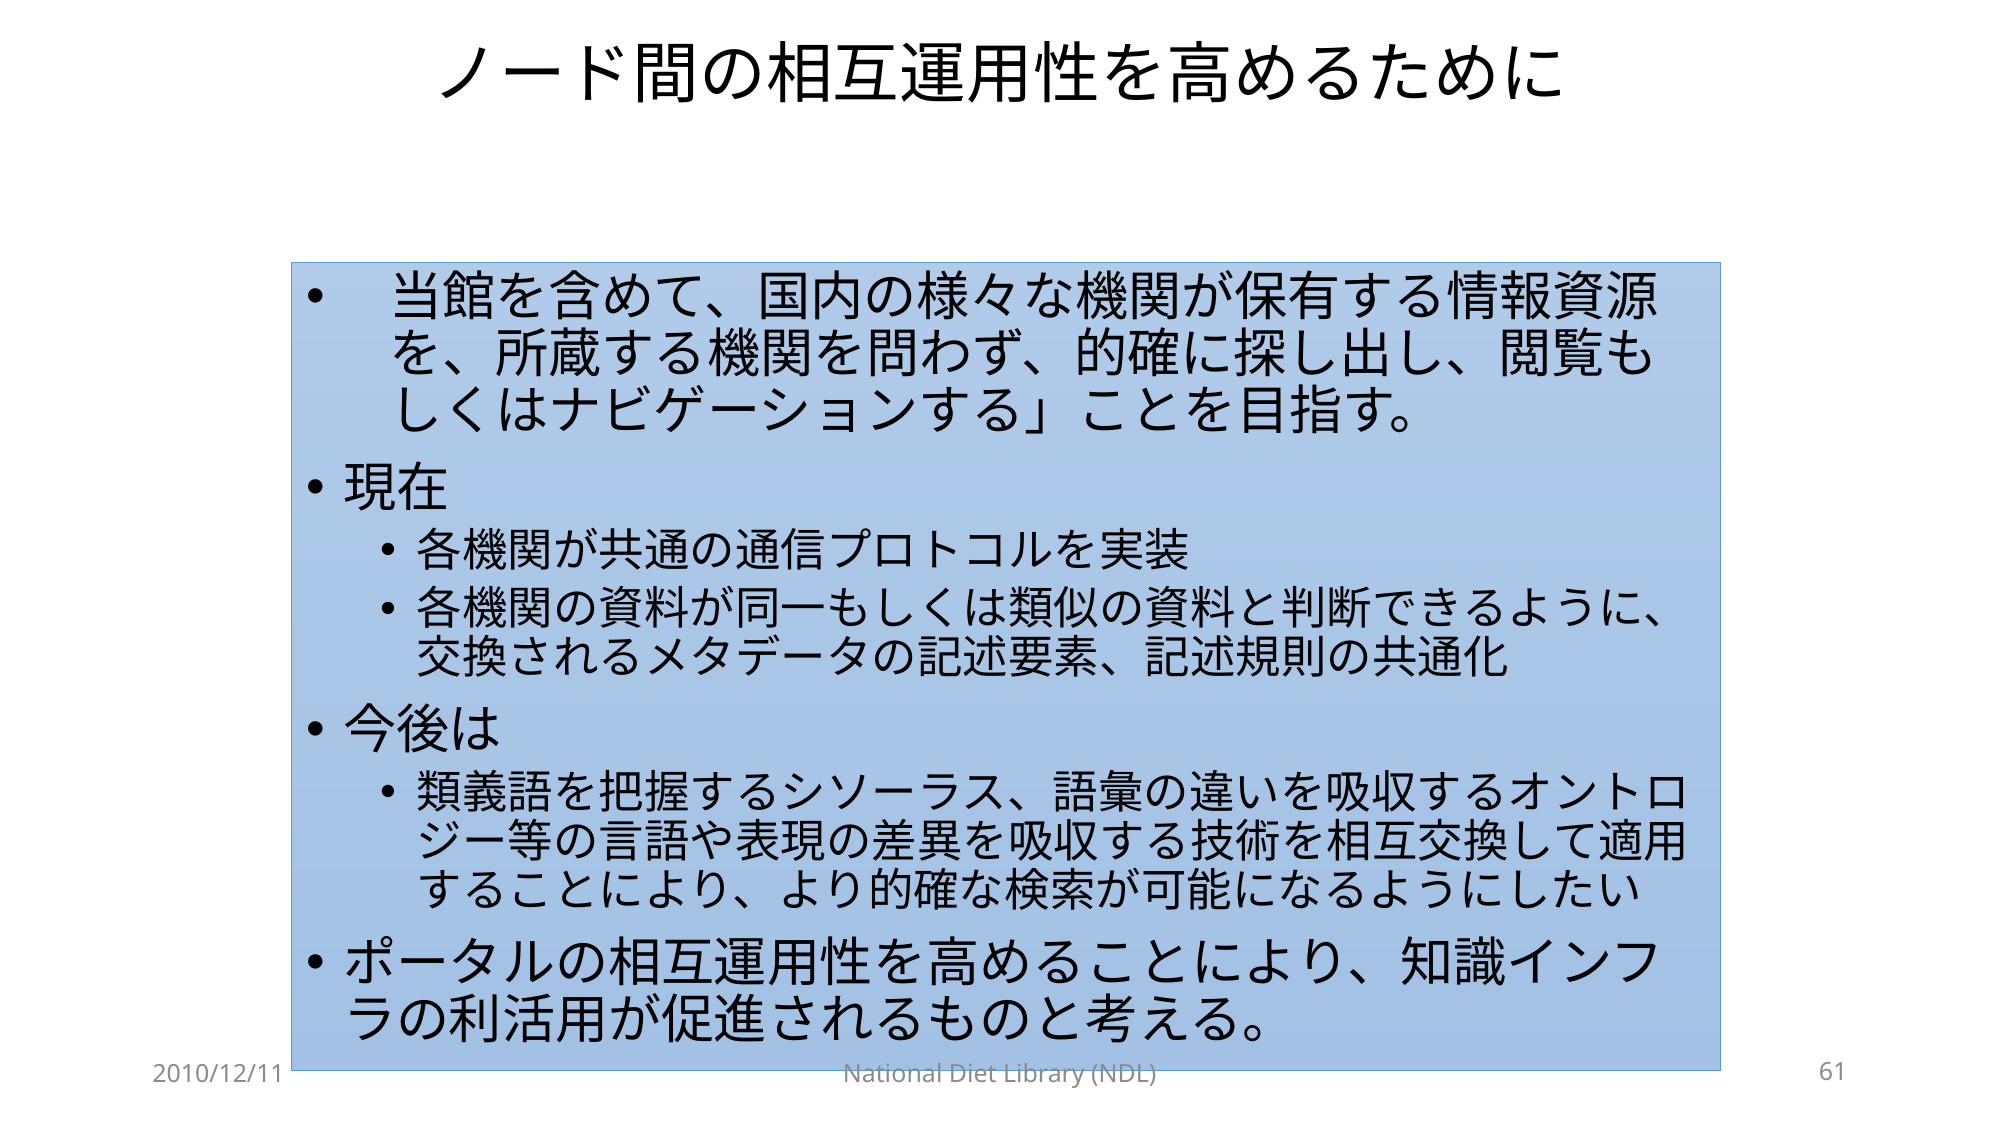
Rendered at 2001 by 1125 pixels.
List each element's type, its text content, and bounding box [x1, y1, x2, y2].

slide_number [137, 1042, 588, 1103]
list 当館を含めて、国内の様々な機関が保有する情報資源を、所蔵する機関を問わず、的確に探し出し、閲覧もしくはナビゲーションする」ことを目指す。 現在 各機関が共通の通信プロトコルを実装 各機関の資料が同一もしくは類似の資料と判断できるように、交換されるメタデータの記述要素、記述規則の共通化 今後は 類義語を把握するシソーラス、語彙の違いを吸収するオントロジー等の言語や表現の差異を吸収する技術を相互交換して適用することにより、より的確な検索が可能になるようにしたい ポータルの相互運用性を高めることにより、知識インフラの利活用が促進されるものと考える。 [291, 262, 1721, 1071]
footer National Diet Library (NDL) [662, 1042, 1338, 1103]
title ノード間の相互運用性を高めるために [249, 0, 1750, 153]
slide_number 61 [1412, 1042, 1863, 1103]
